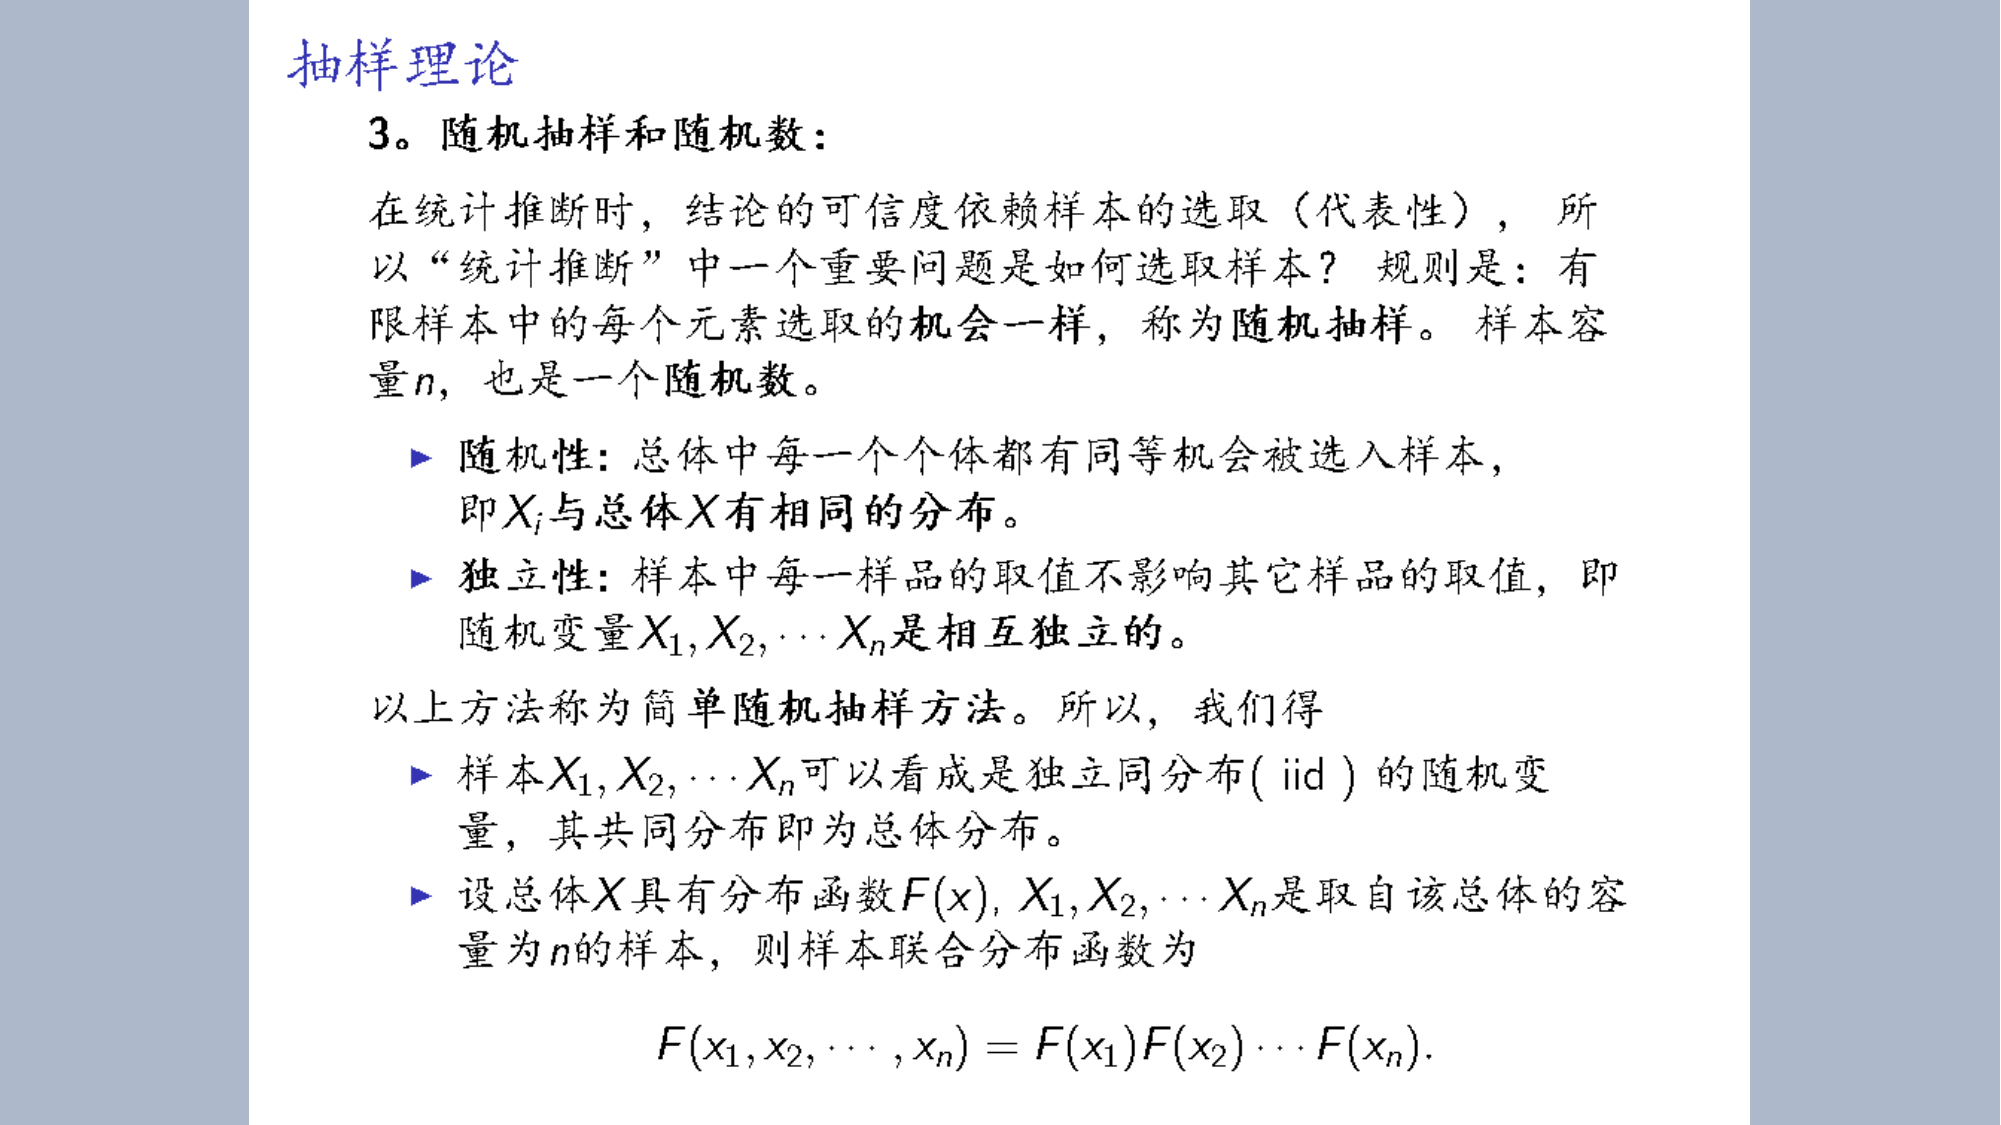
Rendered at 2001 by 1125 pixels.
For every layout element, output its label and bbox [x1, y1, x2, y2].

picture [249, 0, 1750, 1125]
